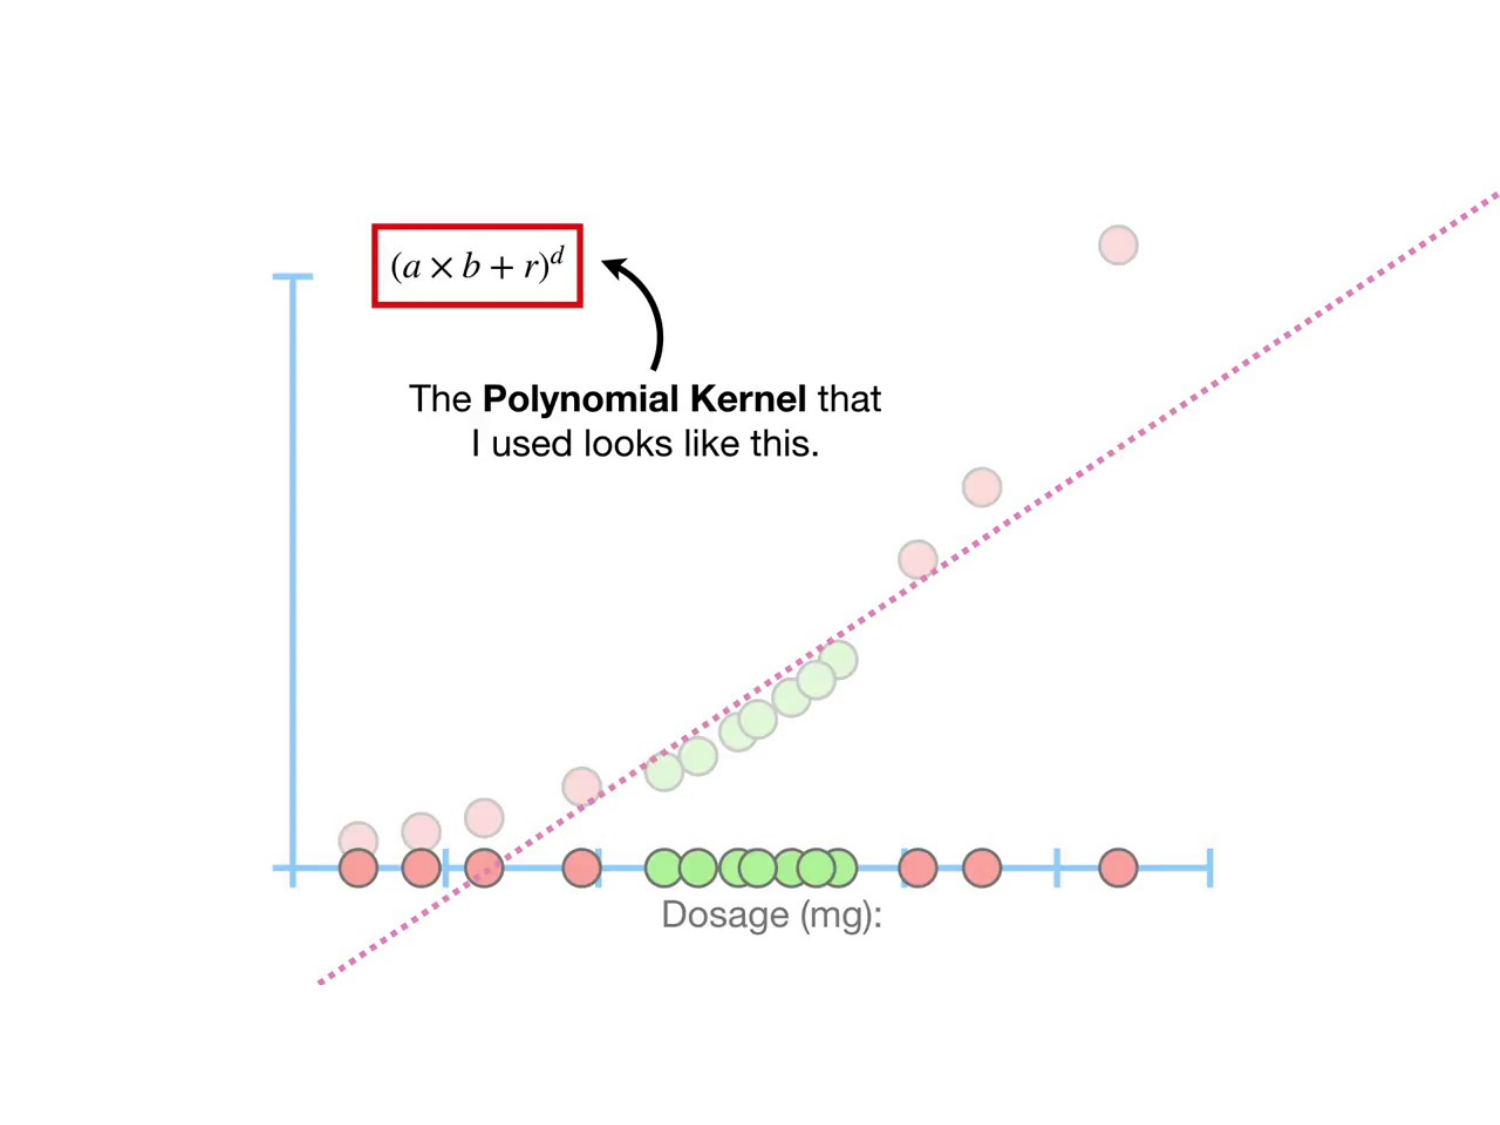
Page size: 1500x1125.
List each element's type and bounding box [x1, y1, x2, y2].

picture [0, 140, 1500, 985]
